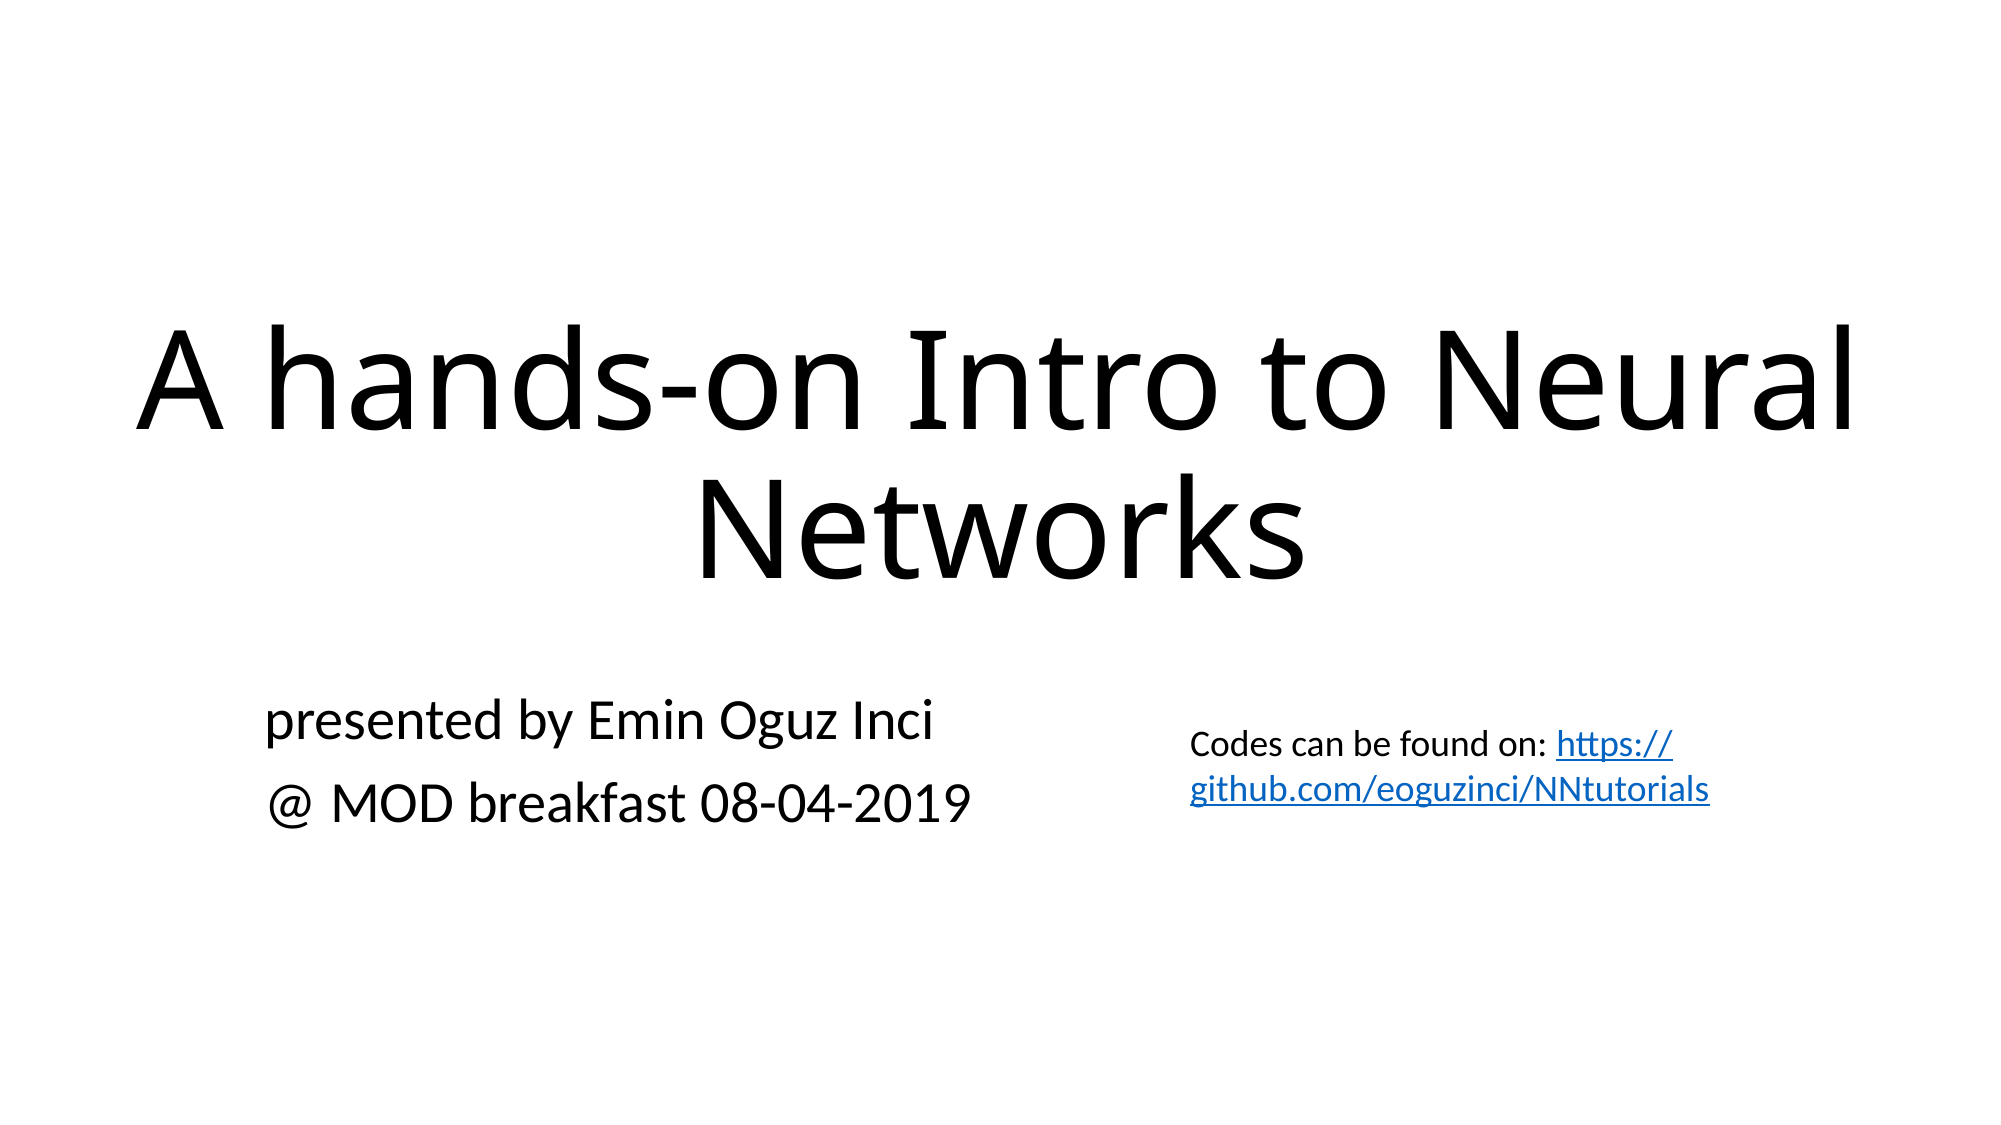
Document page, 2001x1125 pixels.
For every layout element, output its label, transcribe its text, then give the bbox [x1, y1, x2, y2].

text_box Codes can be found on: https://github.com/eoguzinci/NNtutorials [1175, 711, 1903, 862]
subtitle presented by Emin Oguz Inci @ MOD breakfast 08-04-2019 [249, 681, 1750, 953]
title A hands-on Intro to Neural Networks [97, 144, 1903, 616]
